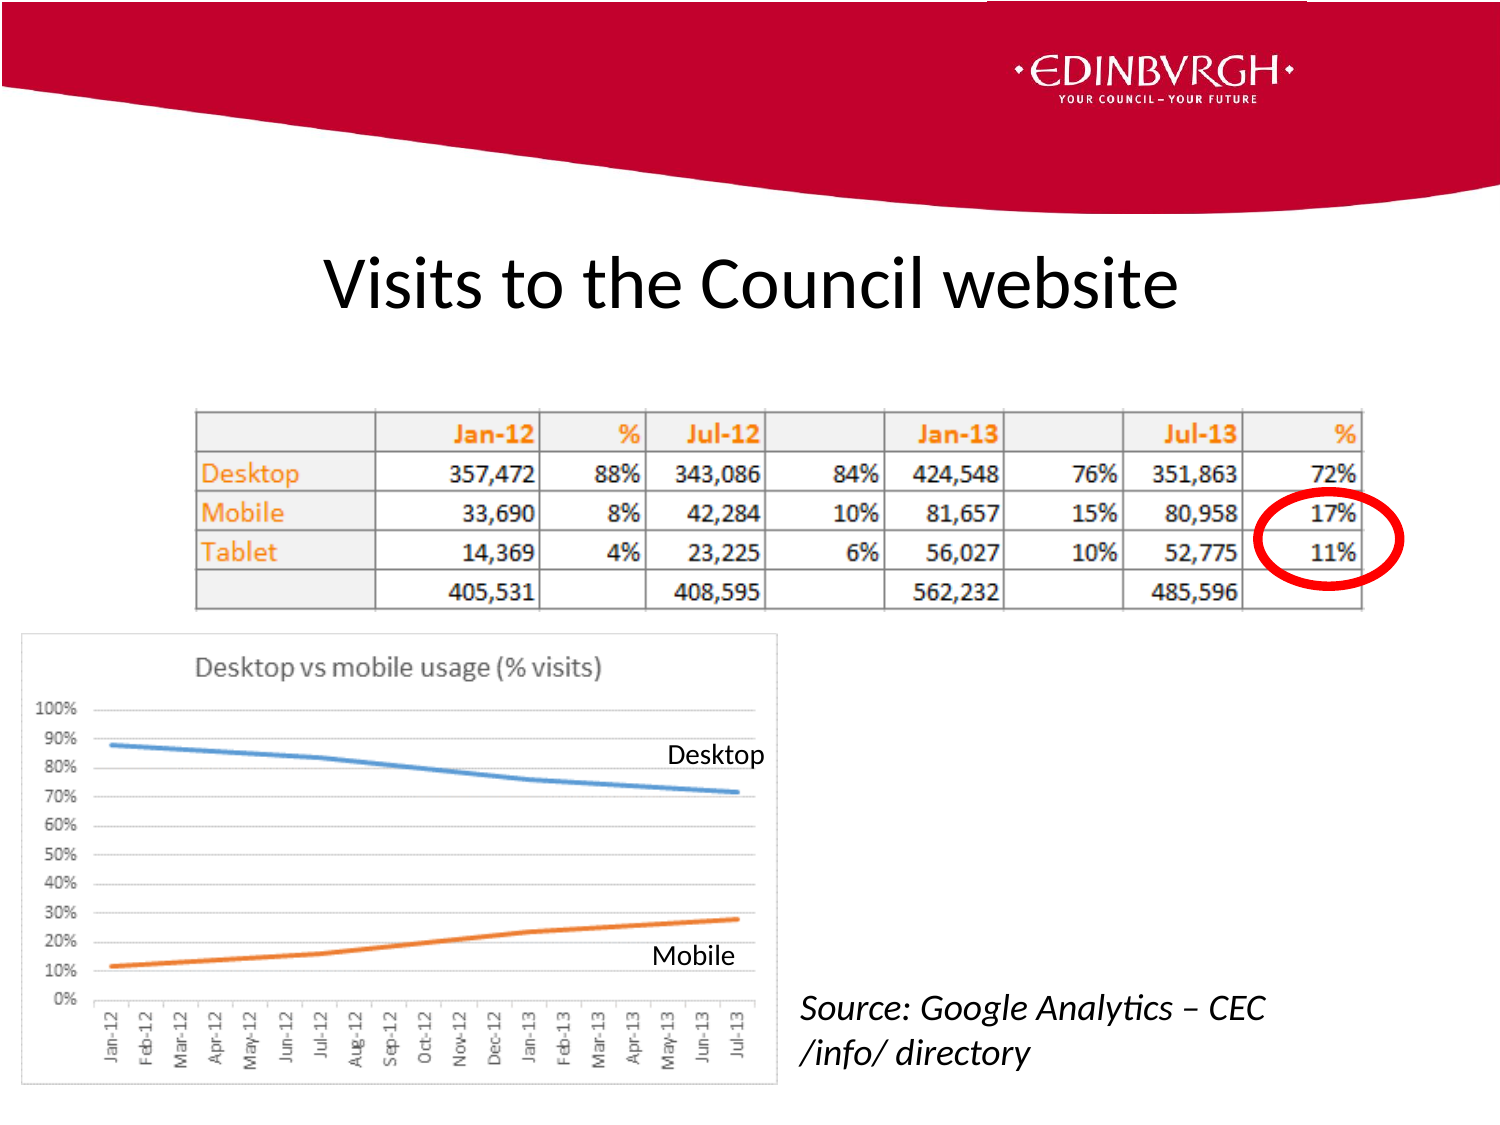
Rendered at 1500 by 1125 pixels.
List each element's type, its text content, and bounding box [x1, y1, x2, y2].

title Visits to the Council website [76, 207, 1428, 351]
picture [21, 632, 778, 1085]
text_box Source: Google Analytics – CEC /info/ directory [785, 976, 1353, 1081]
text_box [1370, 498, 1402, 580]
picture [194, 408, 1366, 613]
text_box [1370, 467, 1412, 529]
